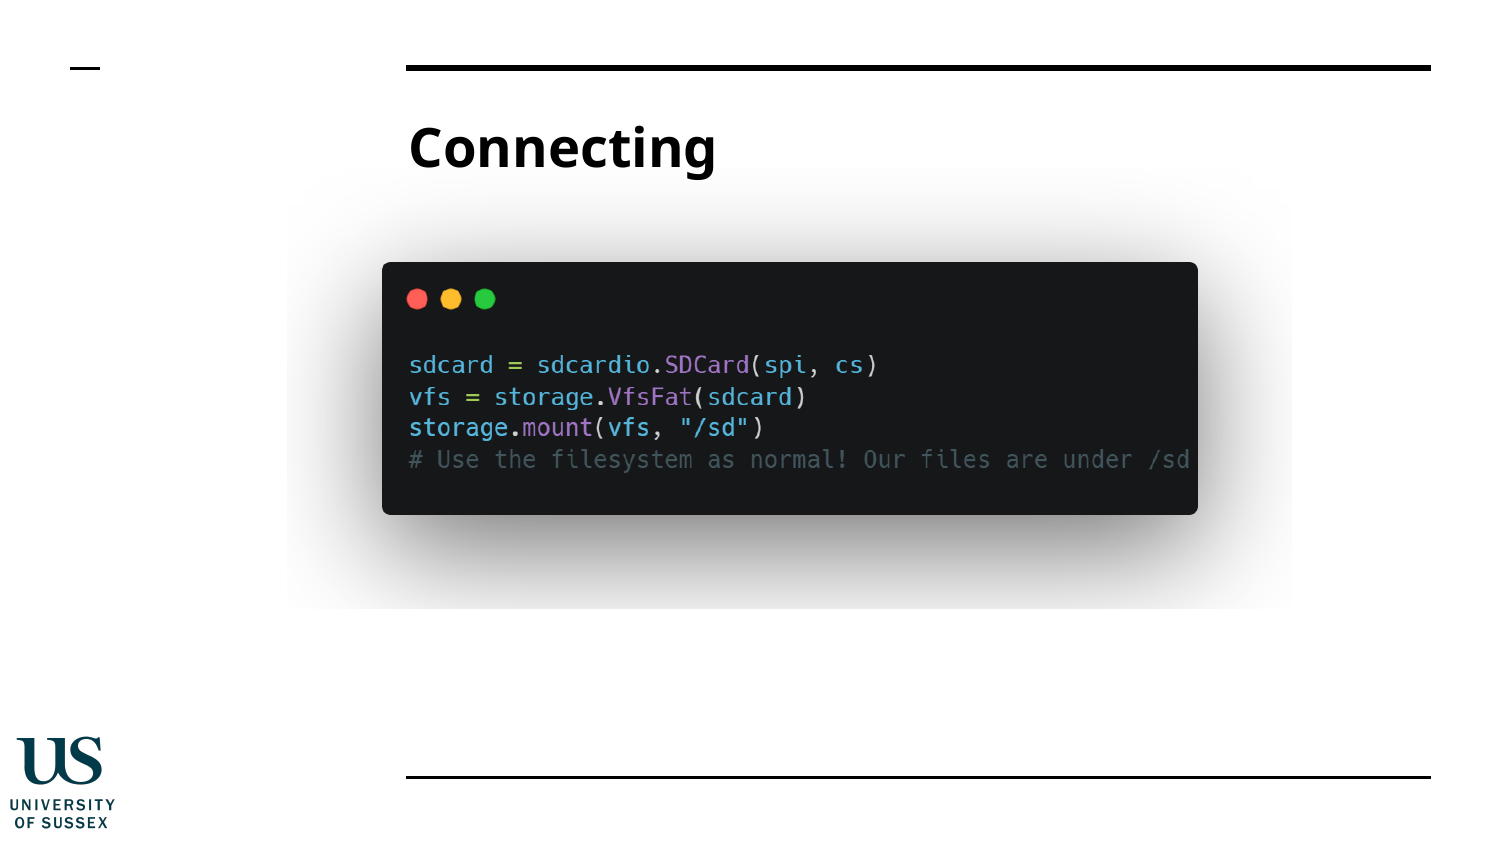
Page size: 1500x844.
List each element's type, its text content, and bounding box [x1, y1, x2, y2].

picture [287, 166, 1292, 609]
picture [0, 721, 123, 844]
title Connecting [393, 94, 1431, 199]
